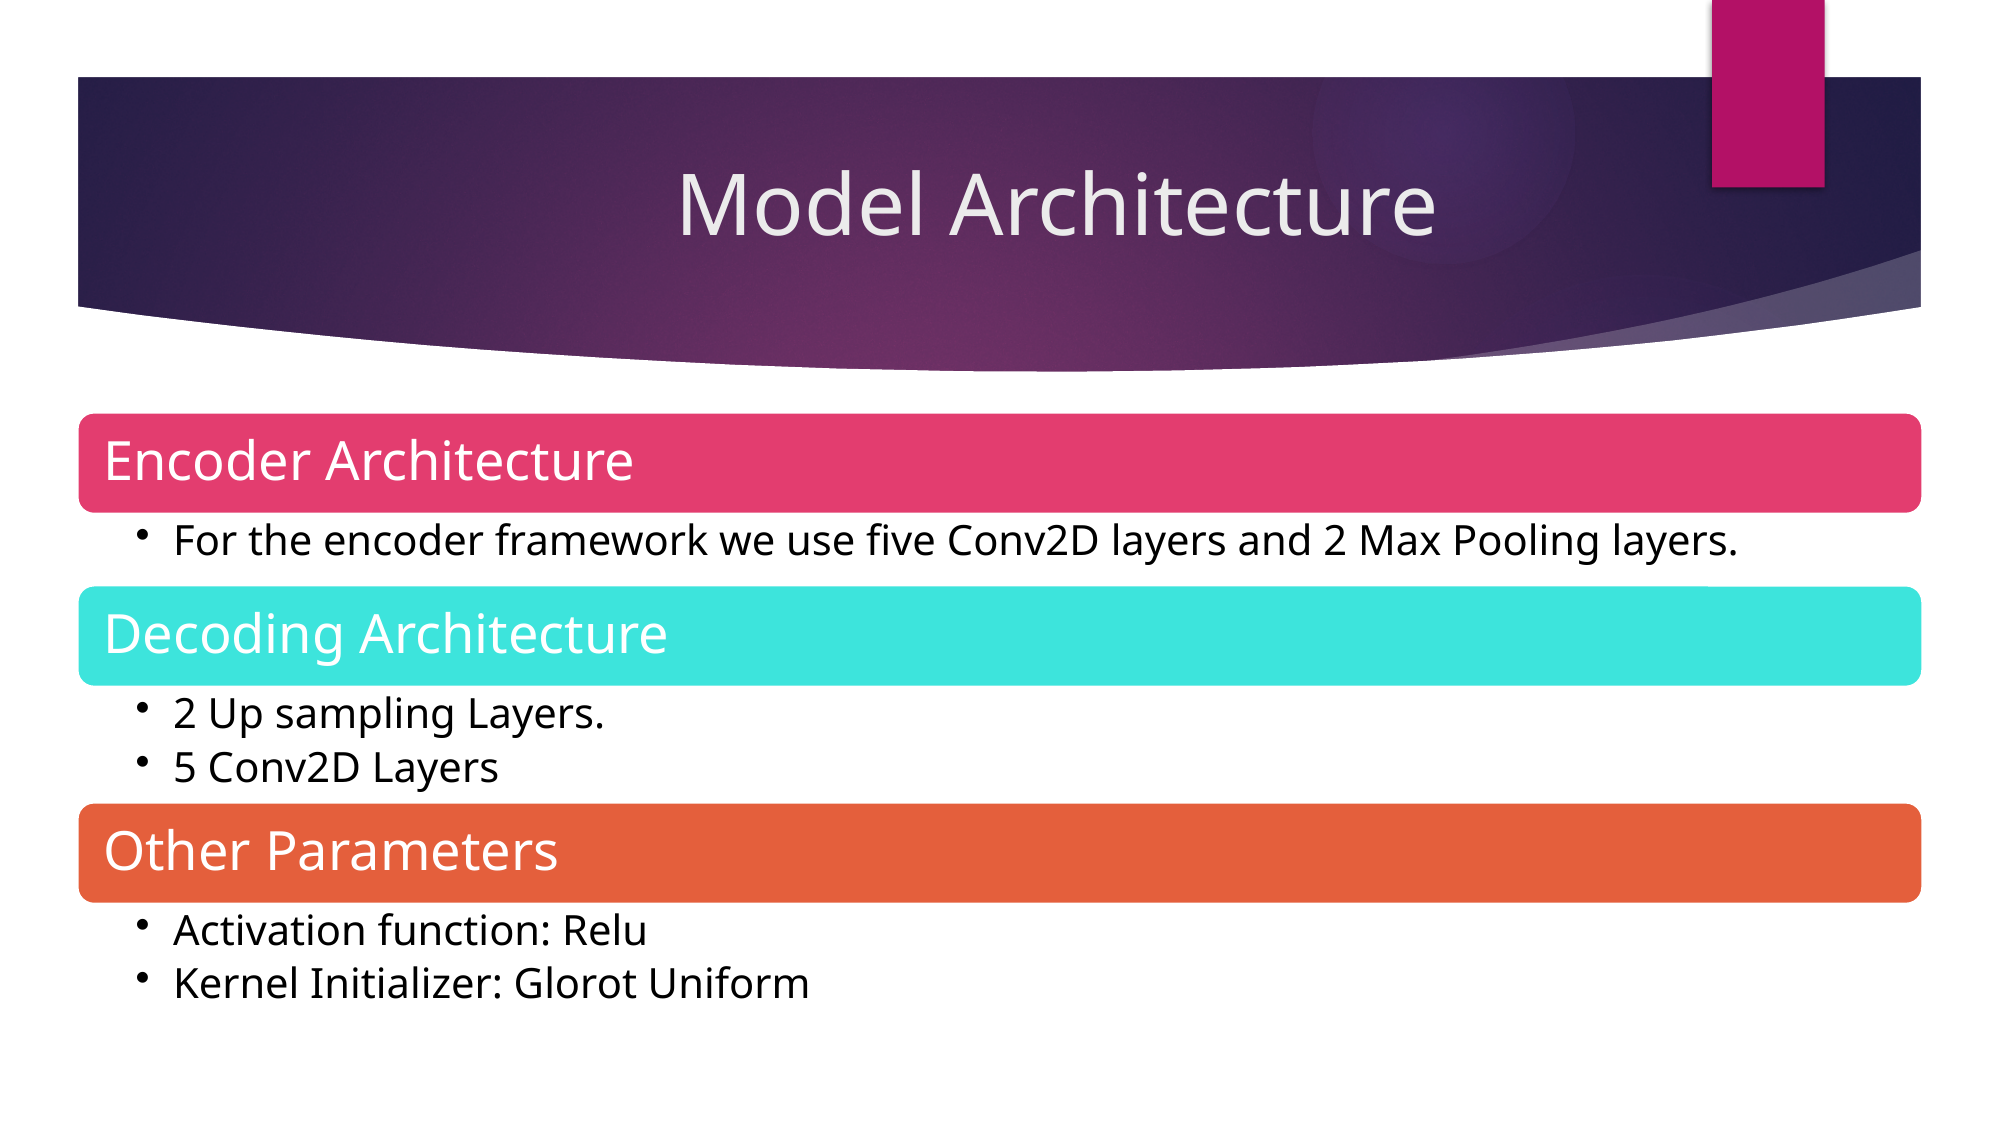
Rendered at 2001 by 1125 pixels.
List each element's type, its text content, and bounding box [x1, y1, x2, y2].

title Model Architecture [660, 52, 1496, 261]
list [76, 403, 1924, 1028]
